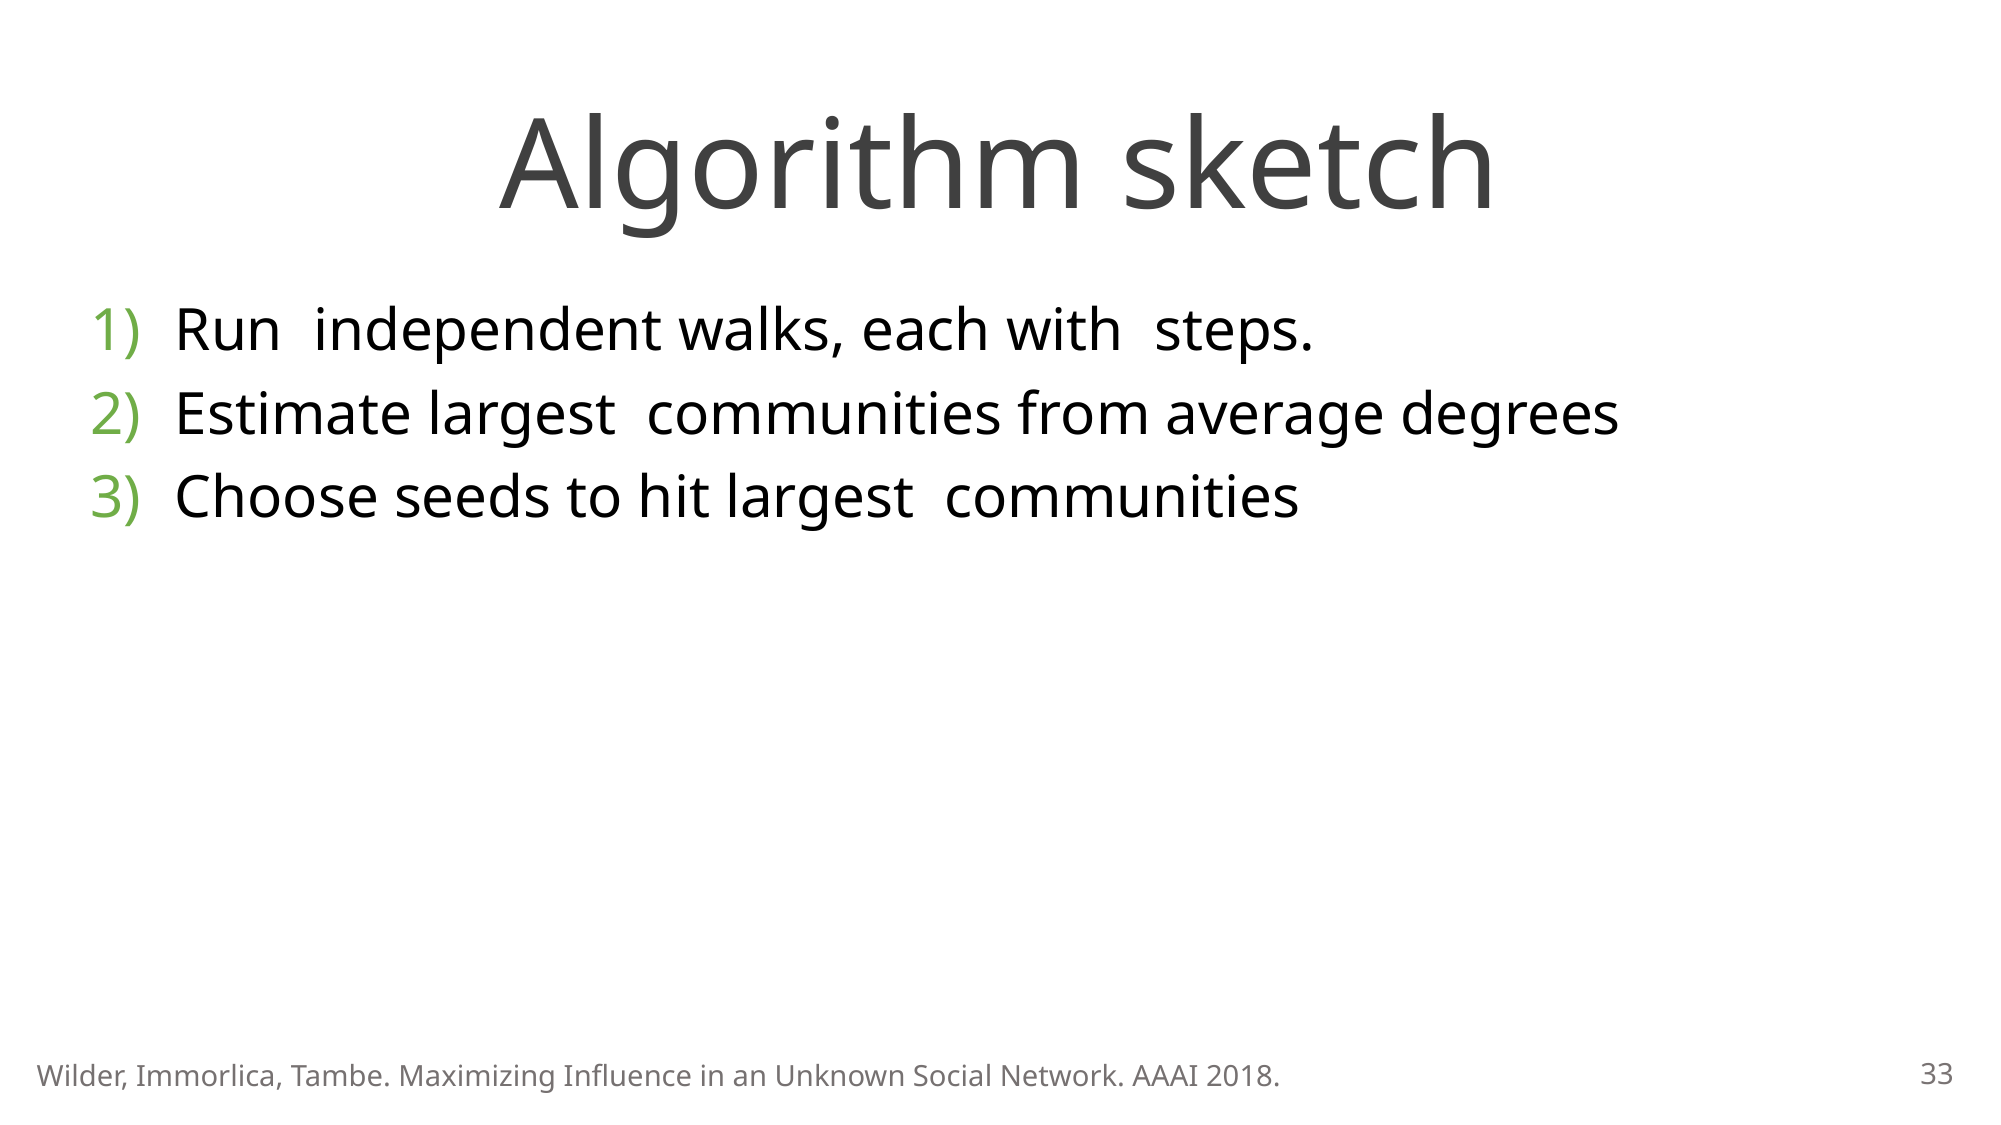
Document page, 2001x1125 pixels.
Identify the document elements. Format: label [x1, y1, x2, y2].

text_box [21, 1050, 1833, 1100]
slide_number [1518, 1044, 1969, 1105]
title [137, 59, 1863, 278]
